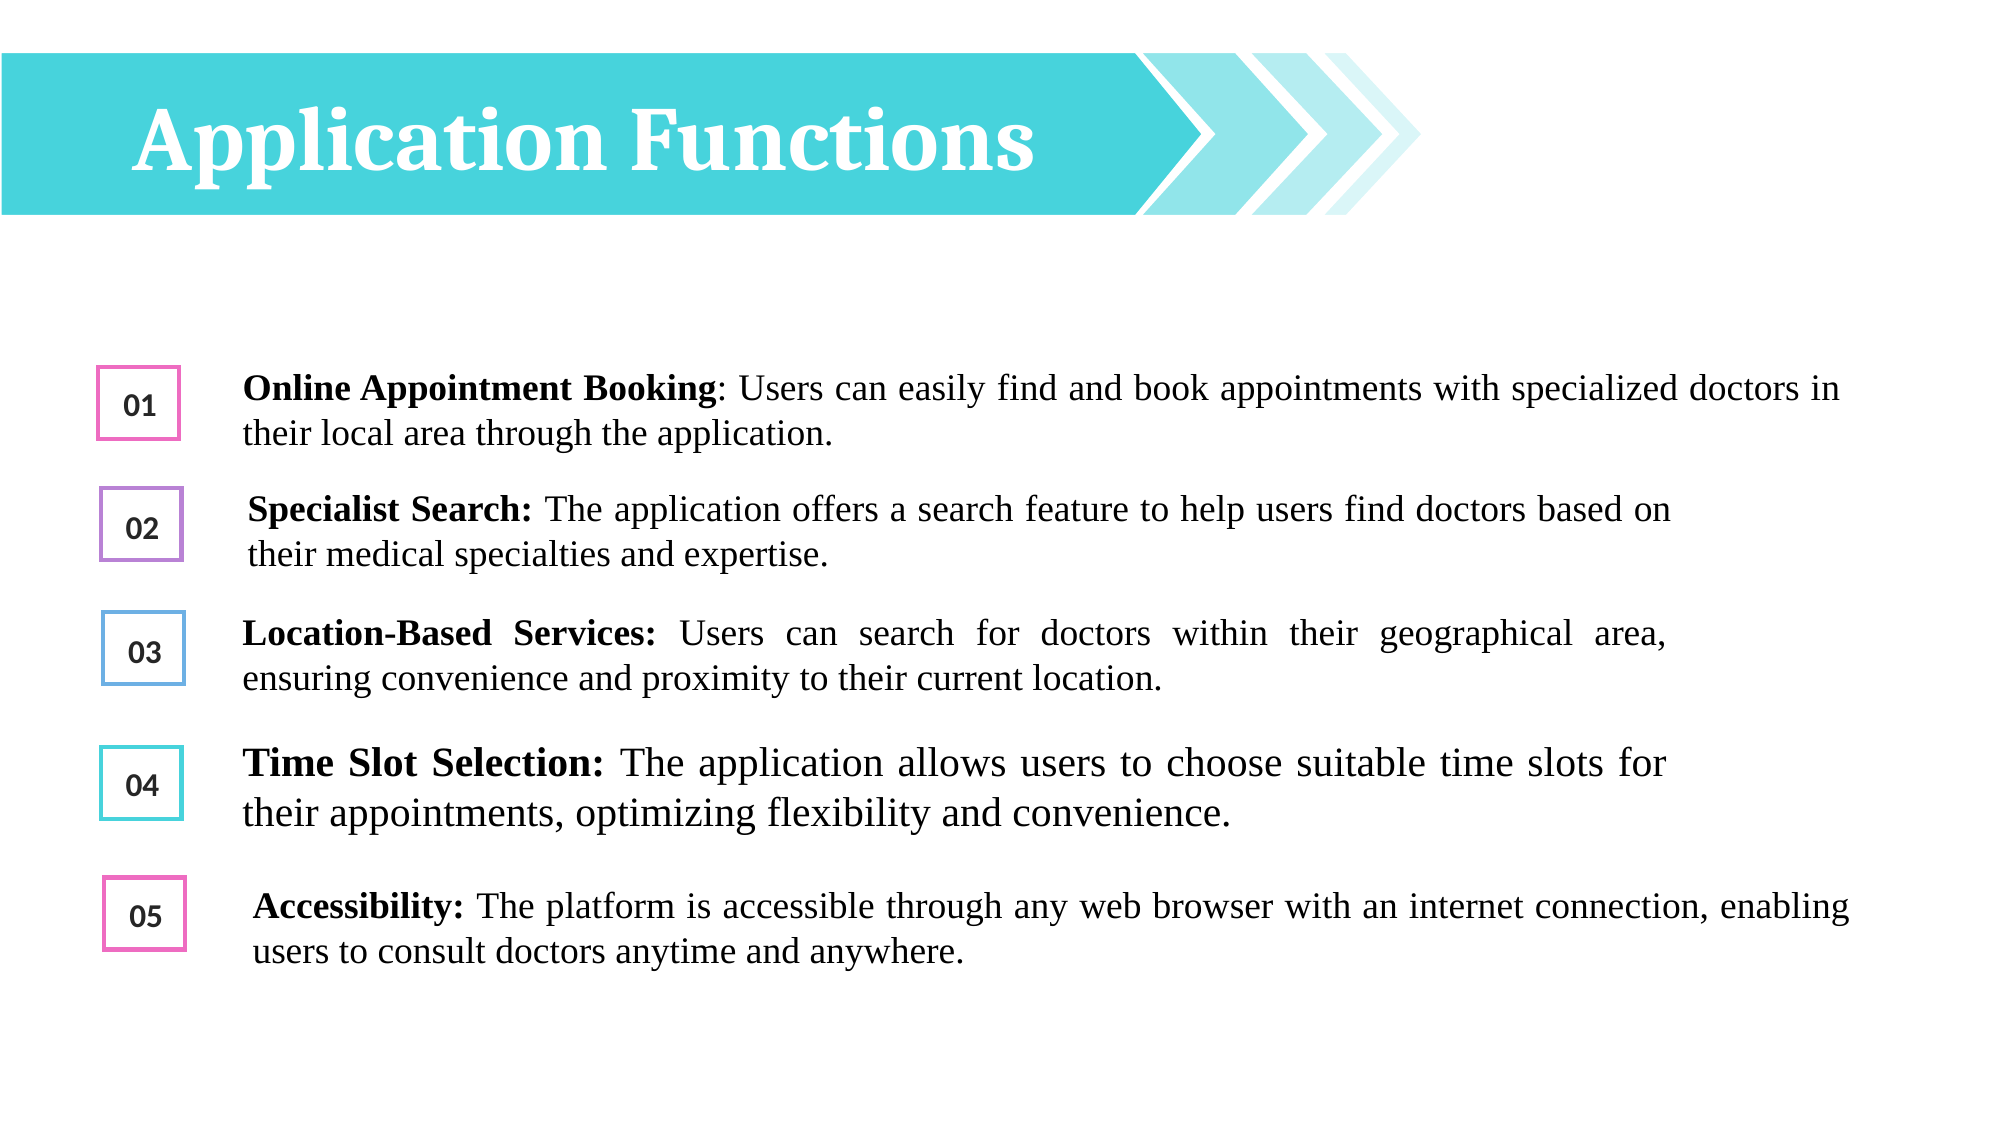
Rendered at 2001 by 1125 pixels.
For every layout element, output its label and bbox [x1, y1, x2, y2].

text_box [0, 51, 1424, 217]
text_box [98, 355, 1867, 1025]
